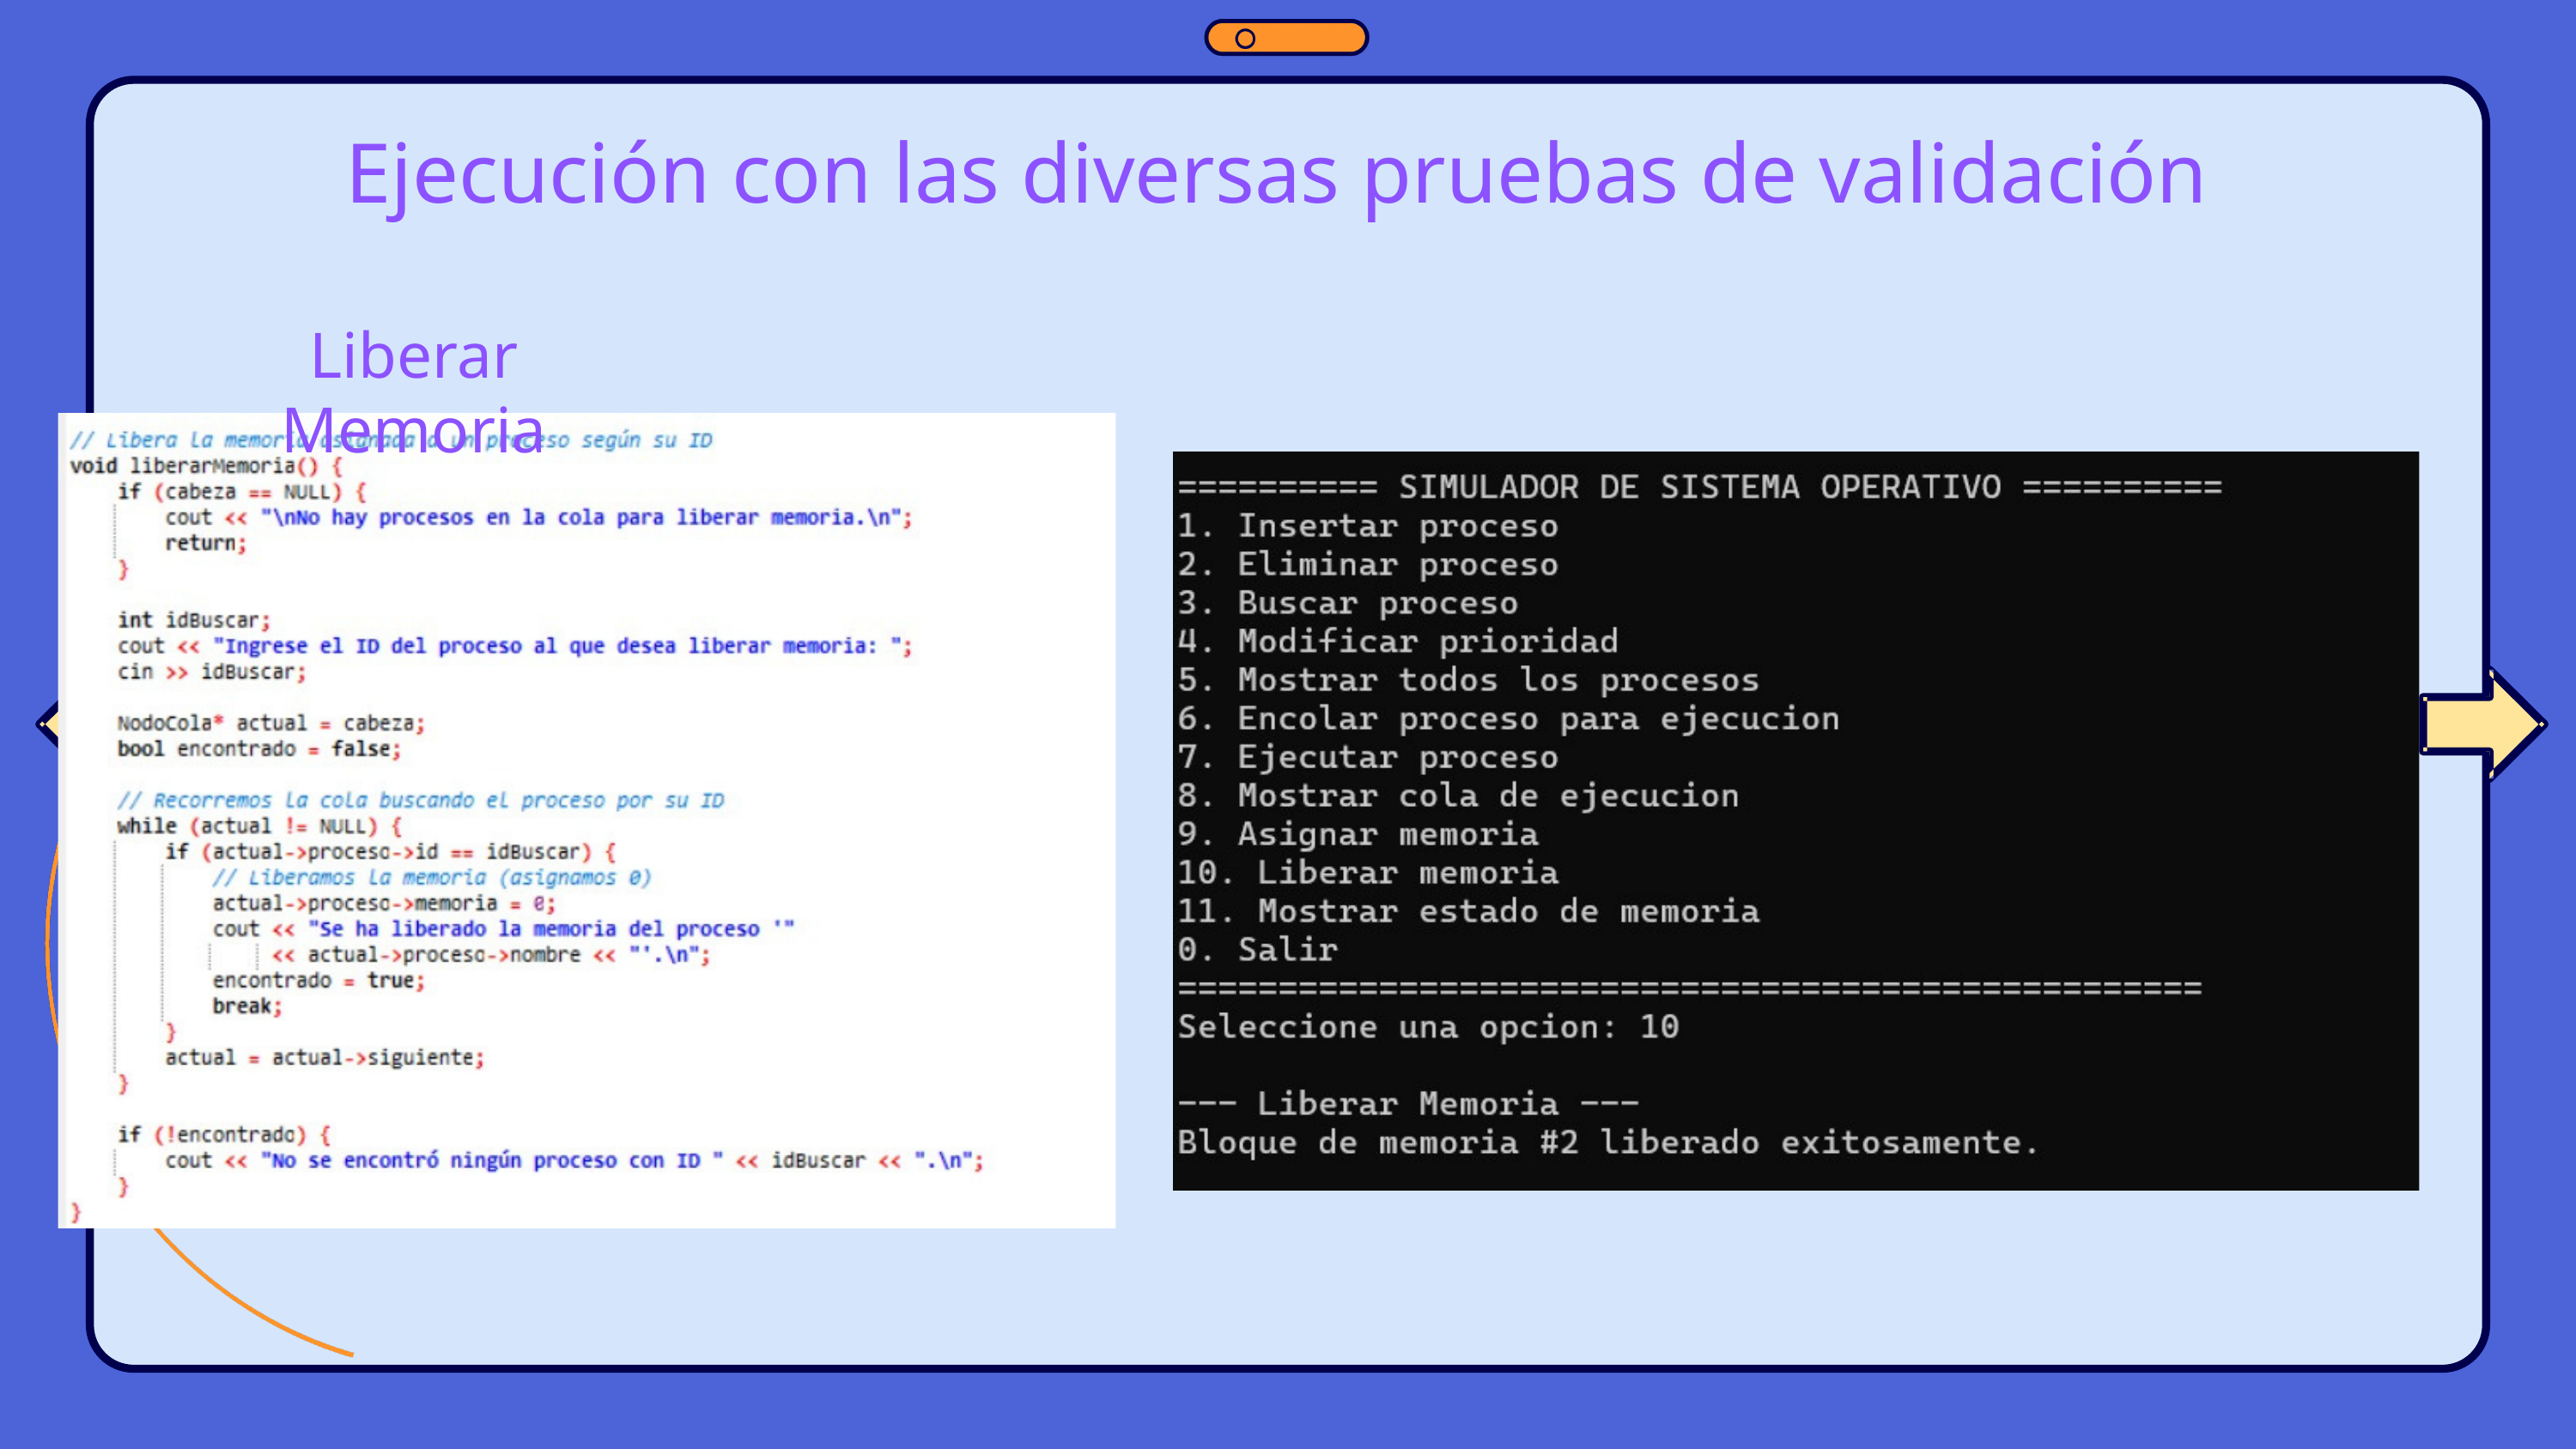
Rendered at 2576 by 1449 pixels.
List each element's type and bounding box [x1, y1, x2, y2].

text_box [58, 790, 80, 1228]
text_box [0, 627, 510, 1416]
text_box [1204, 19, 1372, 58]
text_box [58, 413, 80, 664]
text_box [85, 76, 2491, 1373]
text_box [34, 665, 166, 784]
text_box [2419, 665, 2549, 784]
